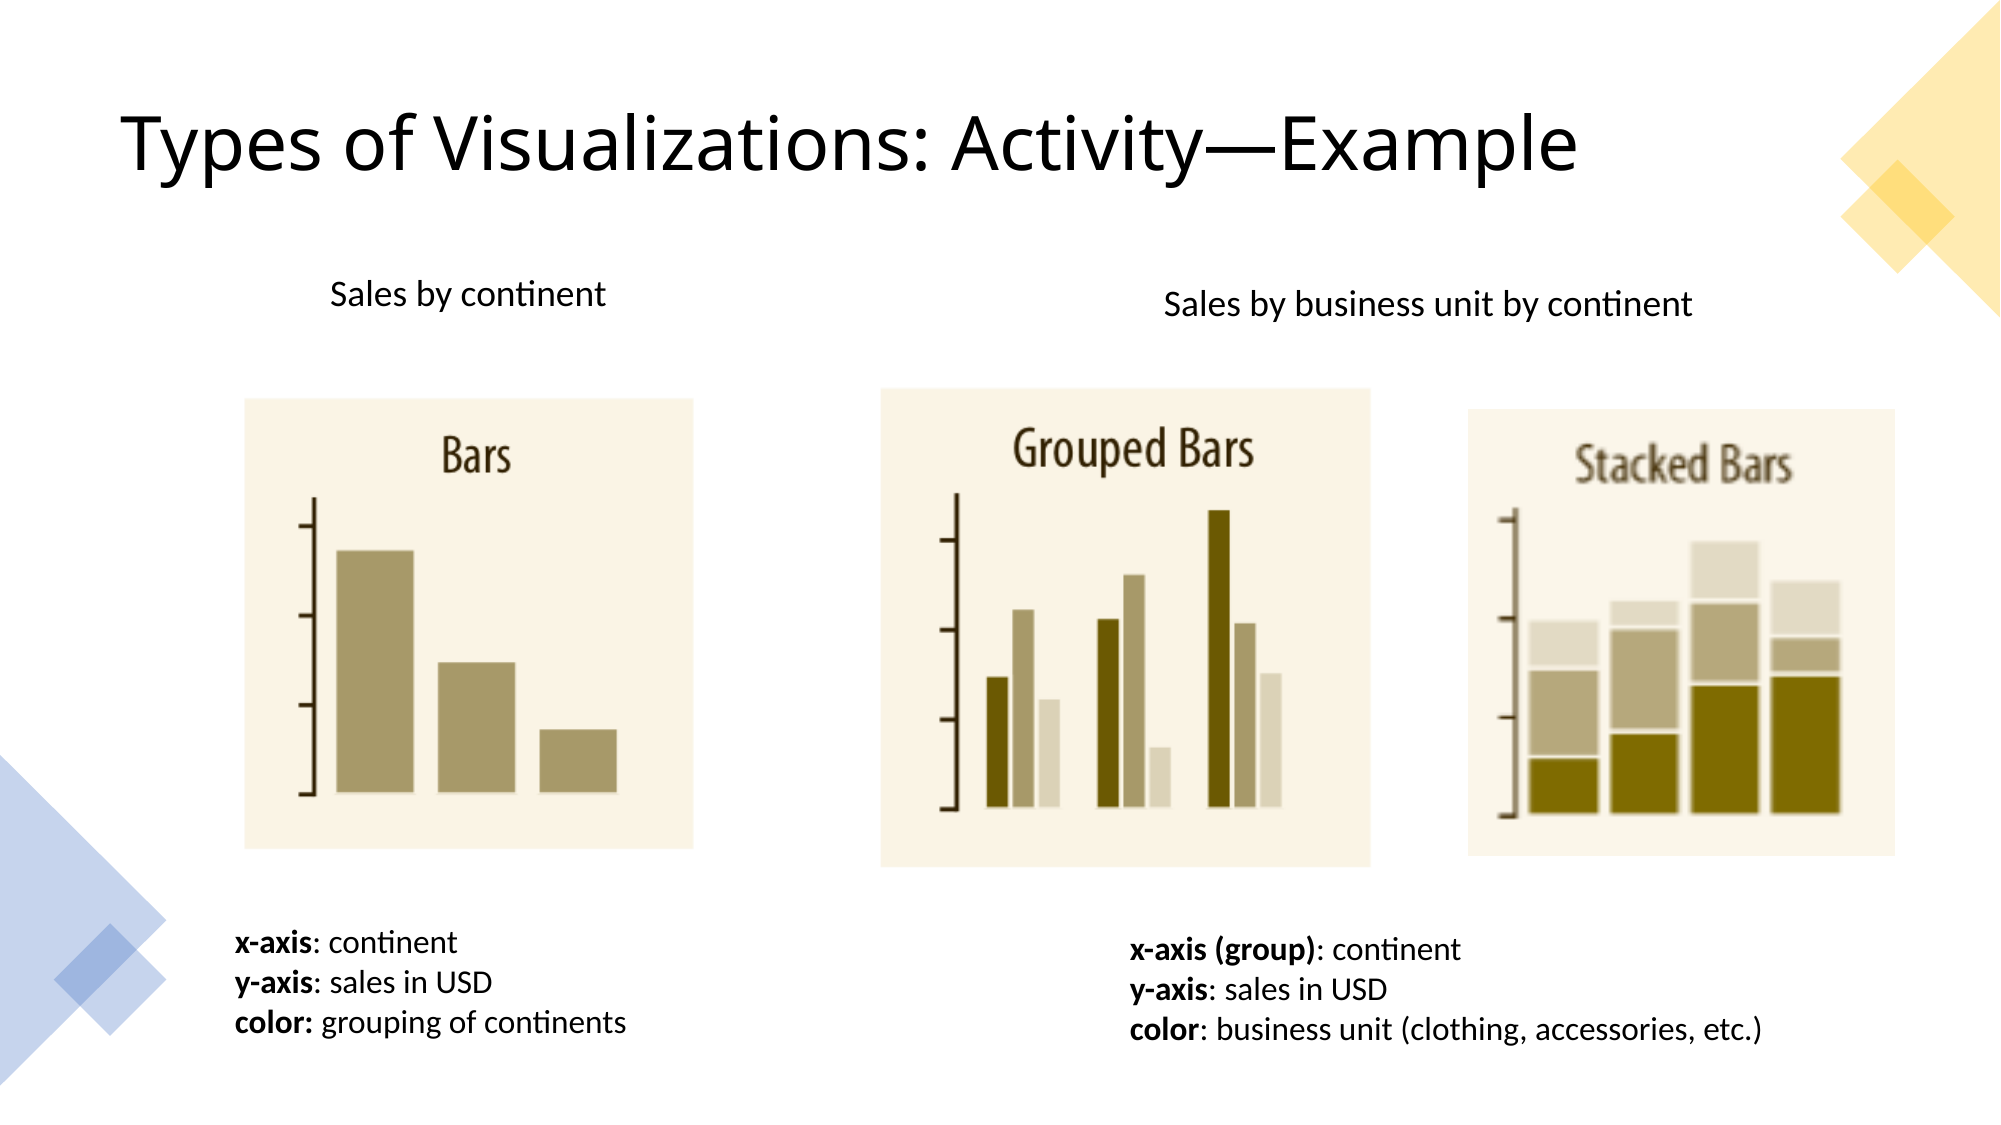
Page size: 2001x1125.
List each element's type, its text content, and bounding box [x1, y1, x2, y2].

picture [219, 375, 718, 874]
text_box x-axis (group): continent y-axis: sales in USD color: business unit (clothing, accessories, etc.) [1114, 912, 1824, 1078]
text_box Sales by continent [199, 233, 738, 351]
picture [854, 363, 1393, 886]
text_box Sales by business unit by continent [1090, 249, 1767, 354]
title Types of Visualizations: Activity—Example [105, 52, 1840, 240]
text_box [1840, 0, 2000, 318]
picture [1468, 409, 1895, 857]
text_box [0, 754, 167, 1086]
text_box x-axis: continent y-axis: sales in USD color: grouping of continents [219, 905, 759, 1071]
